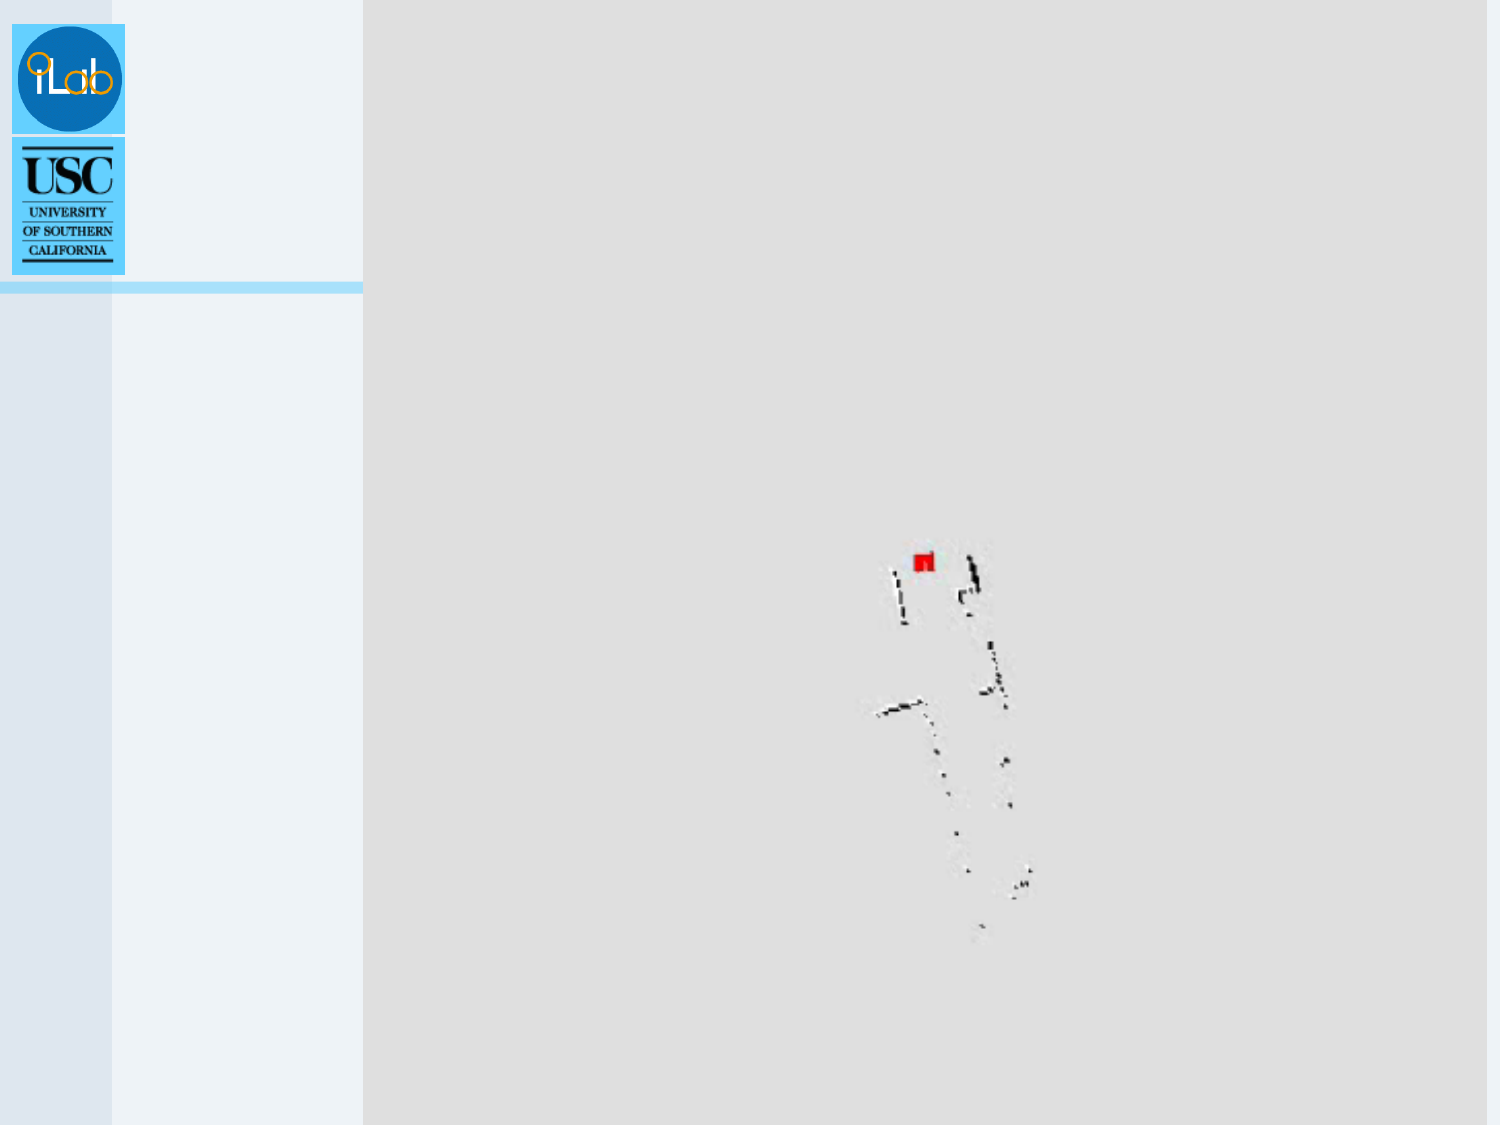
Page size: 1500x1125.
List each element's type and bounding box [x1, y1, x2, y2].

list [362, 0, 1488, 1125]
picture [12, 24, 125, 134]
picture [12, 137, 125, 275]
